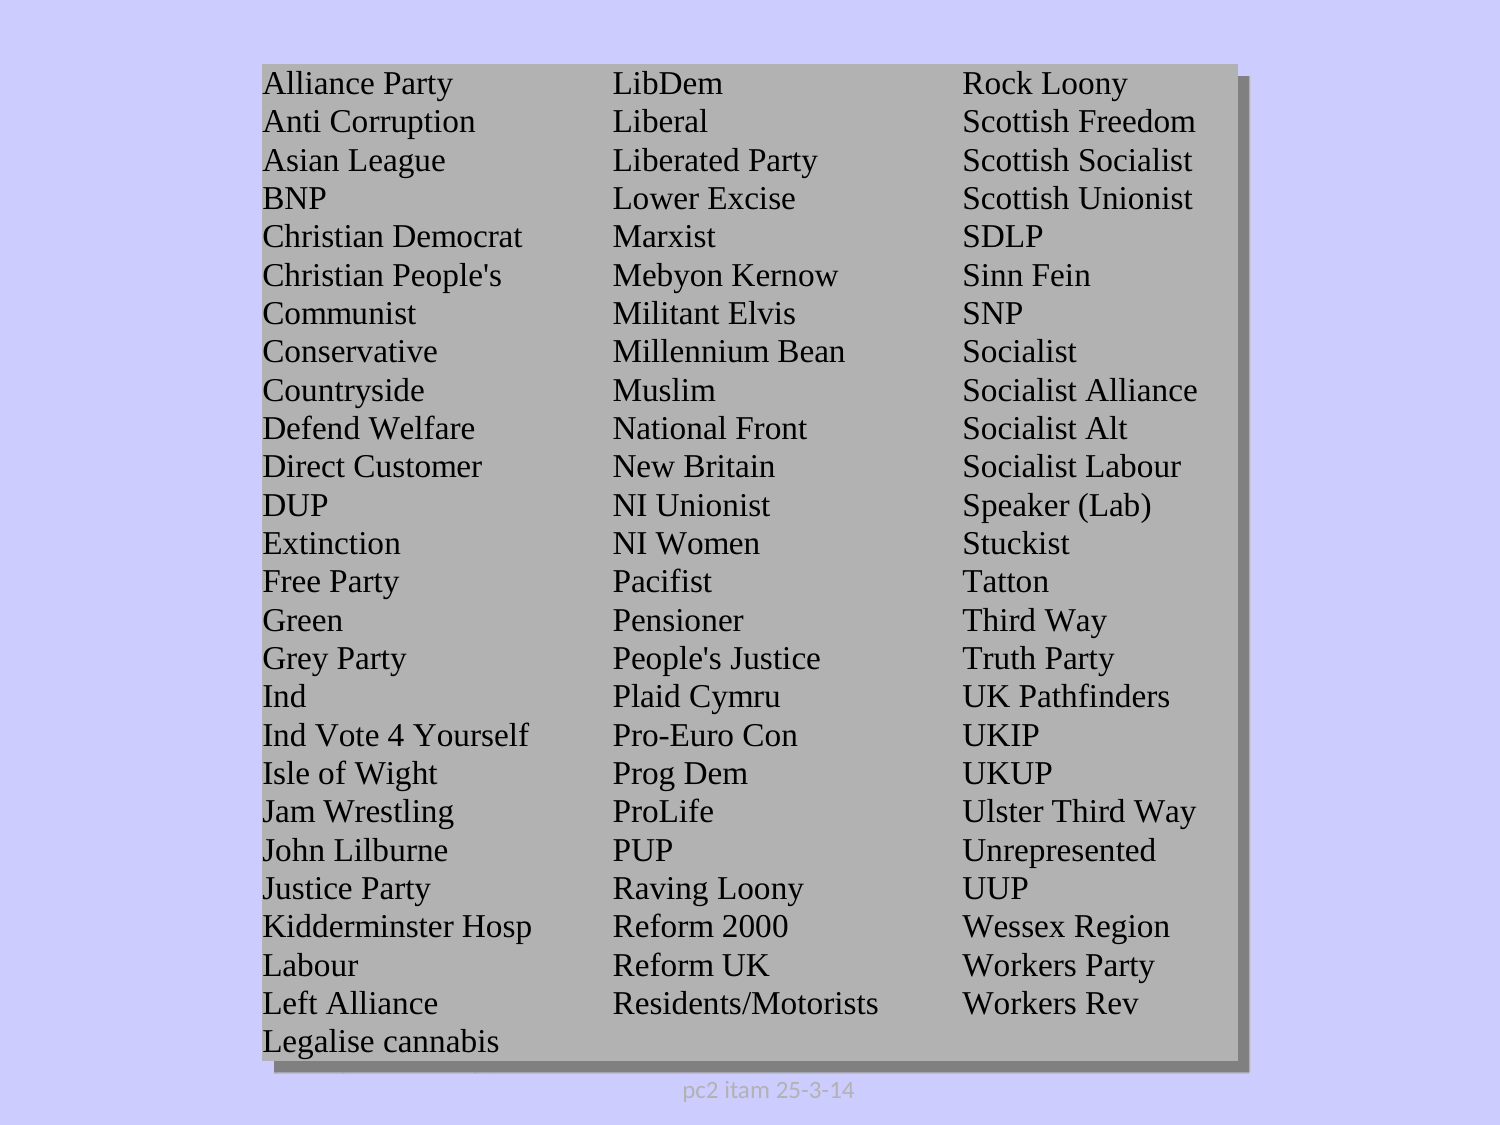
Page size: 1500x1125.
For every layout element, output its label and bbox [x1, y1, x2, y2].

text_box [261, 63, 1239, 1062]
